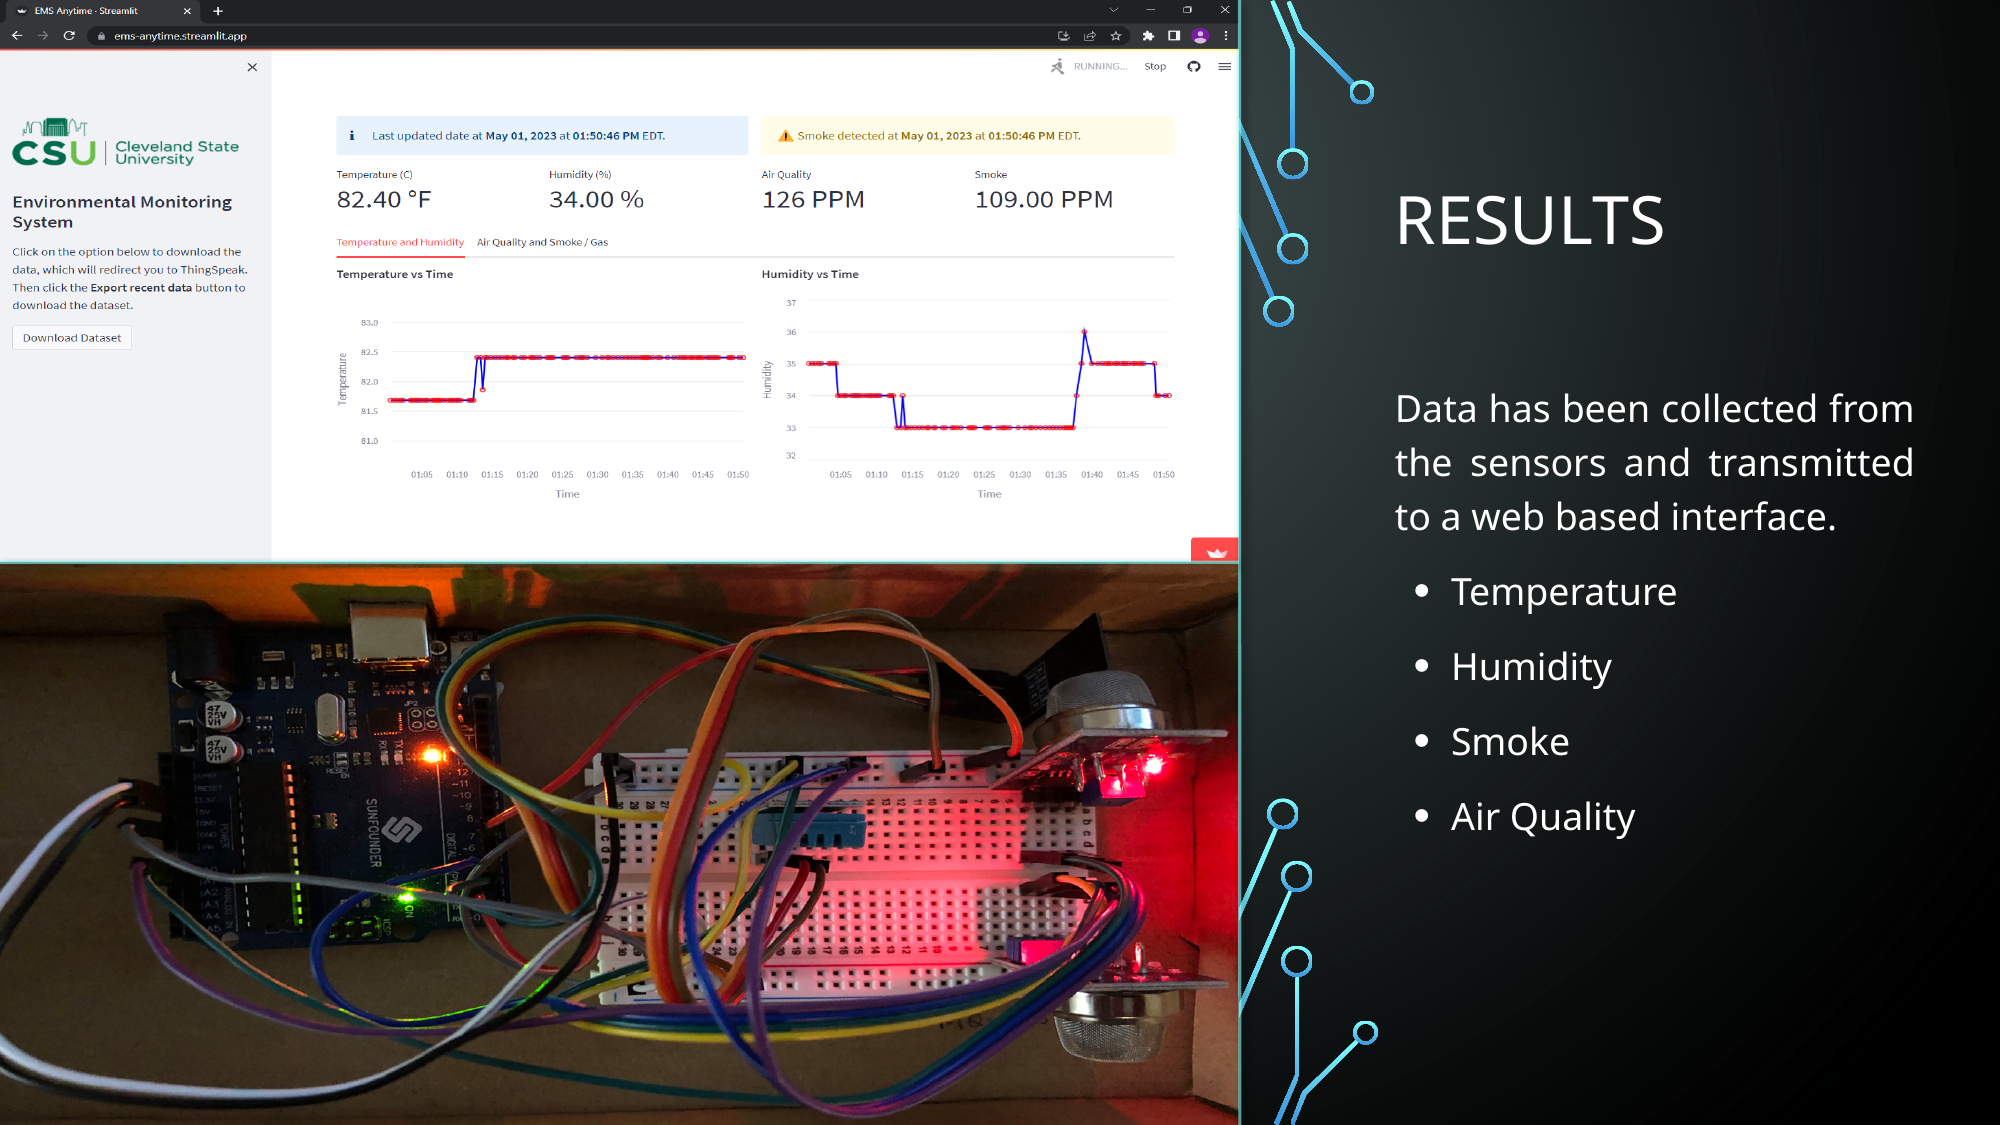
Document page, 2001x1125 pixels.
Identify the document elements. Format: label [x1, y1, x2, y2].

picture [0, 0, 1239, 561]
text_box [1241, 0, 1380, 1125]
text_box [1380, 0, 2000, 1125]
picture [0, 563, 1239, 1125]
